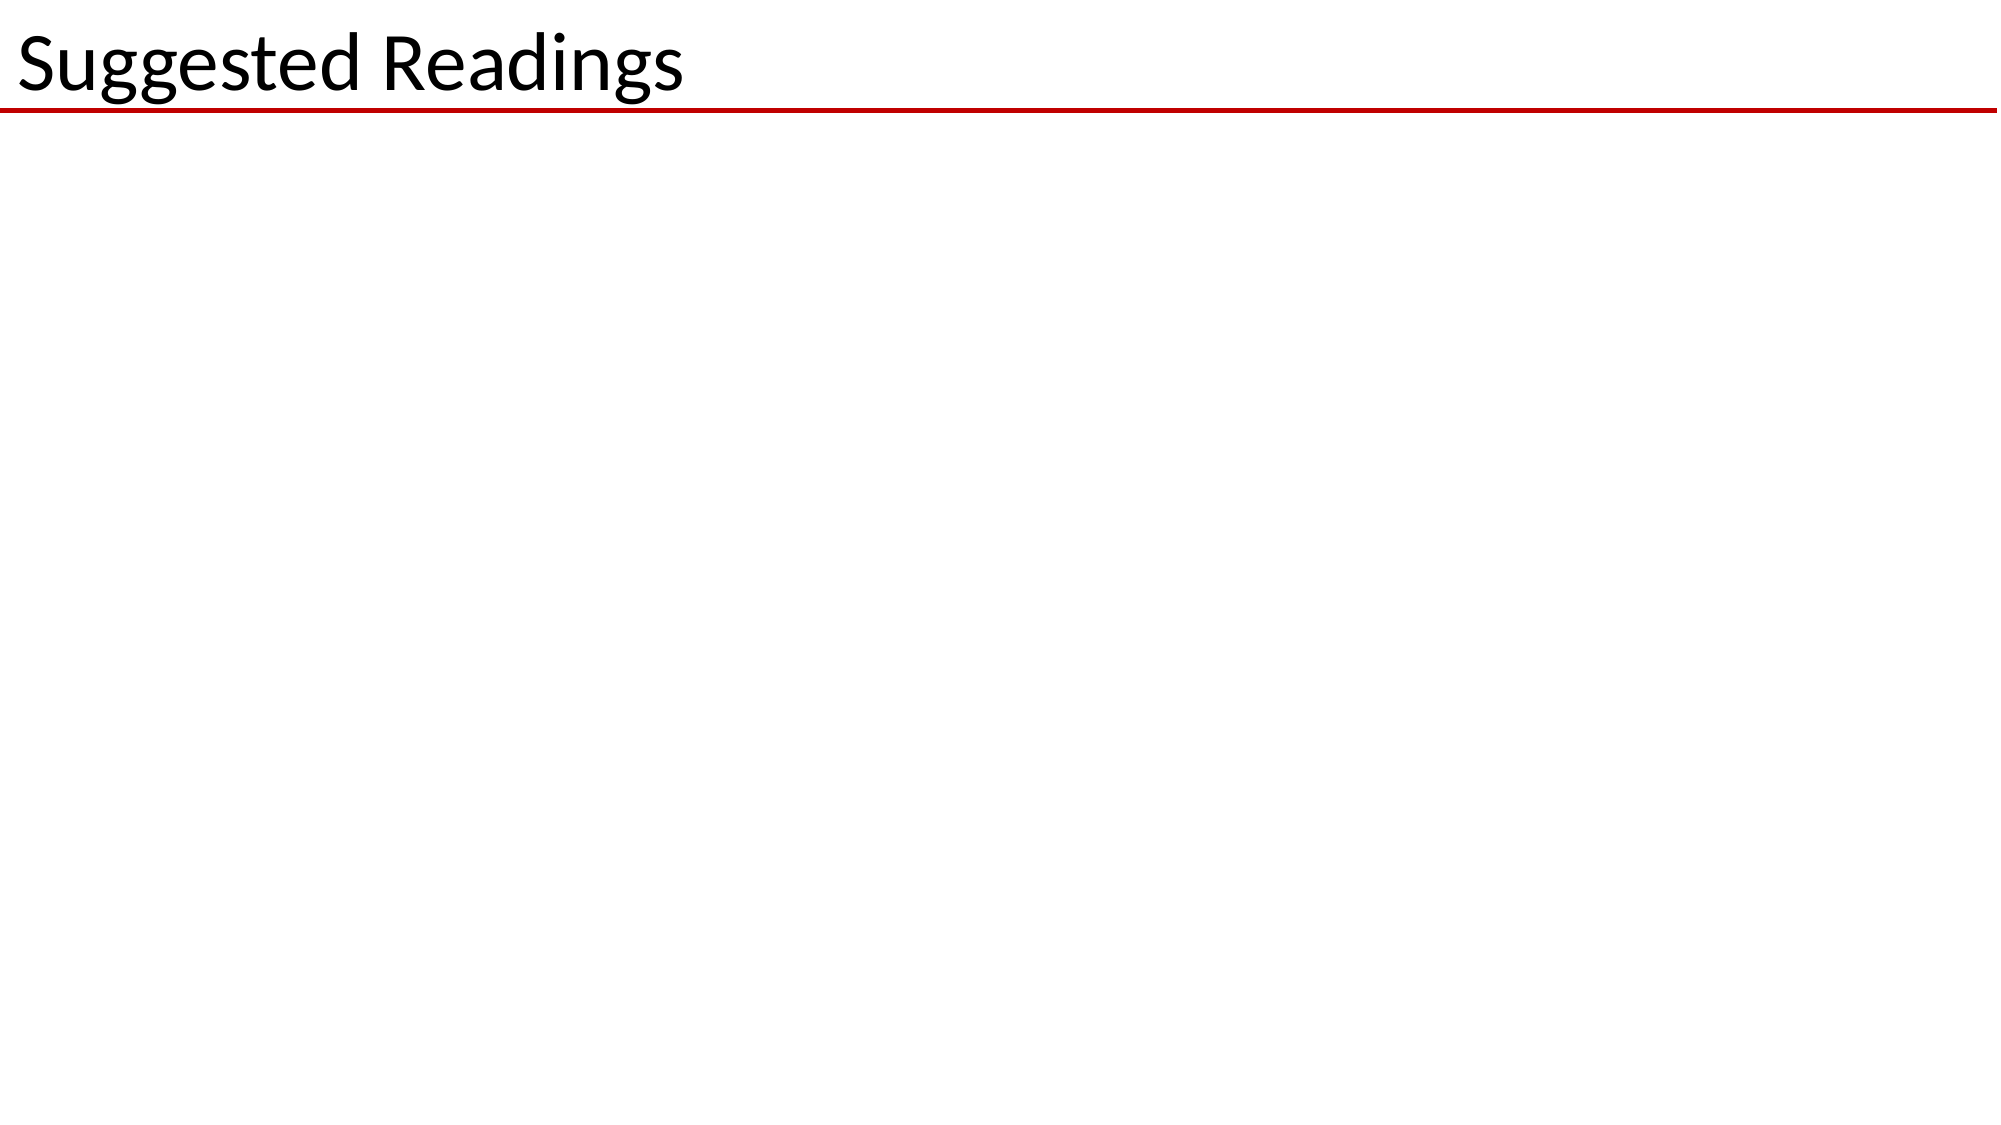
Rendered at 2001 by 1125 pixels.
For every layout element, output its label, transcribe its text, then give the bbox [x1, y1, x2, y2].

text_box Suggested Readings [2, 0, 1076, 110]
text_box Suggested Readings [2, 111, 1076, 115]
